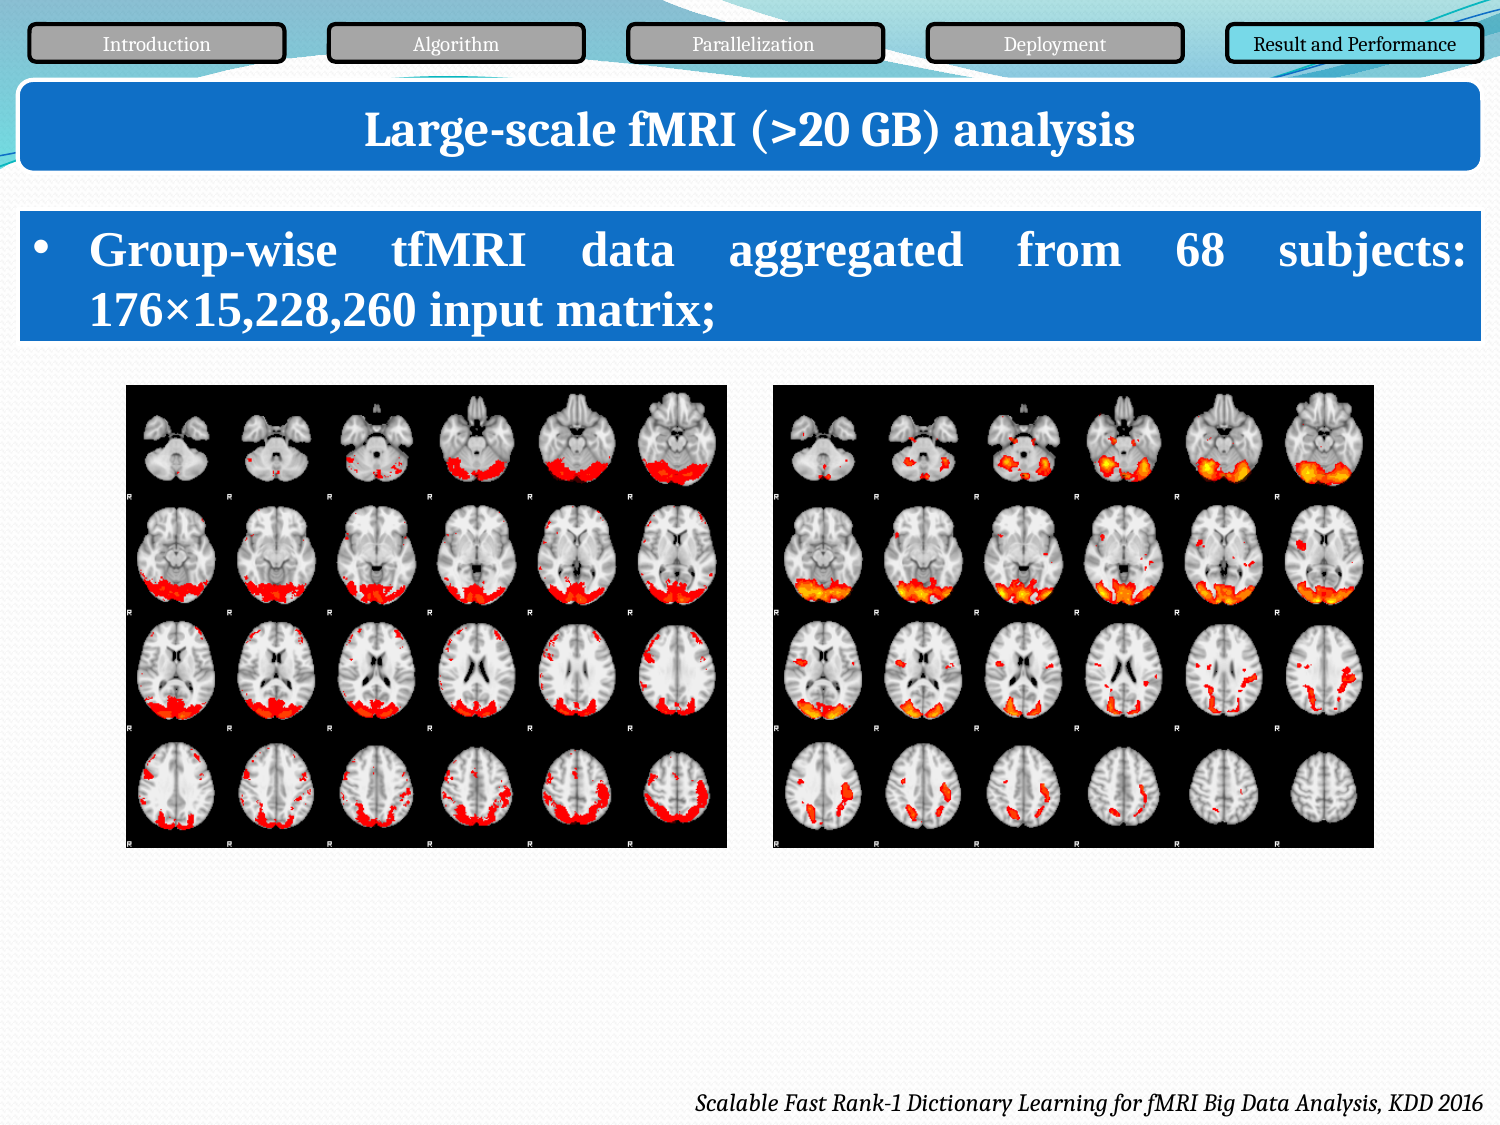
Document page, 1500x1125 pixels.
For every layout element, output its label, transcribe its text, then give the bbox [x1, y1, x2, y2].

text_box Scalable Fast Rank-1 Dictionary Learning for fMRI Big Data Analysis, KDD 2016 [0, 1079, 1500, 1125]
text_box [126, 385, 1374, 848]
text_box Algorithm [326, 21, 586, 64]
text_box Introduction [27, 21, 287, 64]
text_box Parallelization [626, 21, 886, 64]
text_box Large-scale fMRI (>20 GB) analysis [15, 77, 1485, 175]
text_box Group-wise tfMRI data aggregated from 68 subjects: 176×15,228,260 input matrix; [16, 207, 1485, 346]
text_box Result and Performance [1225, 21, 1485, 64]
text_box Deployment [925, 21, 1185, 64]
